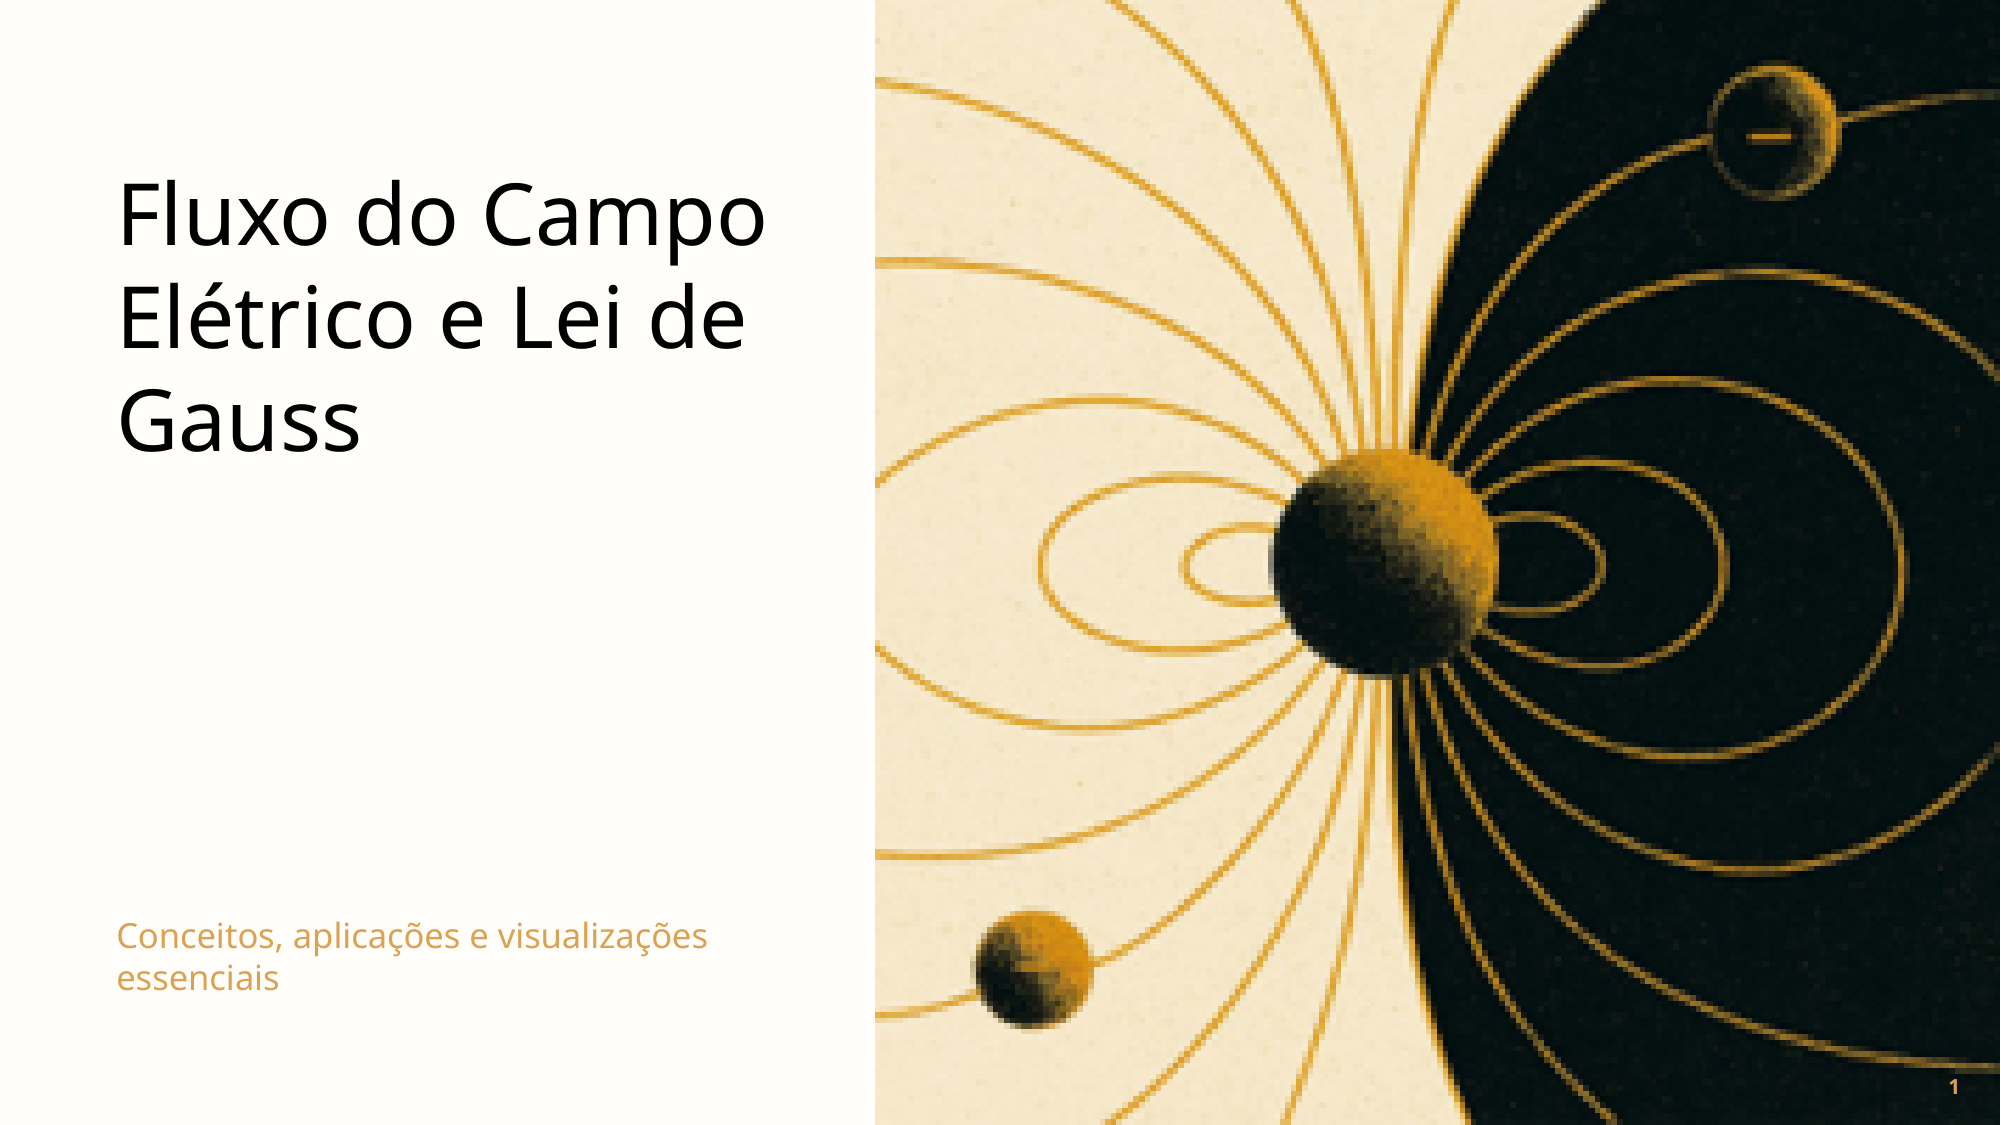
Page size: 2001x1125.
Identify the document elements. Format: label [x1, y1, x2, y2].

list [0, 0, 874, 1125]
list [874, 0, 2000, 1125]
